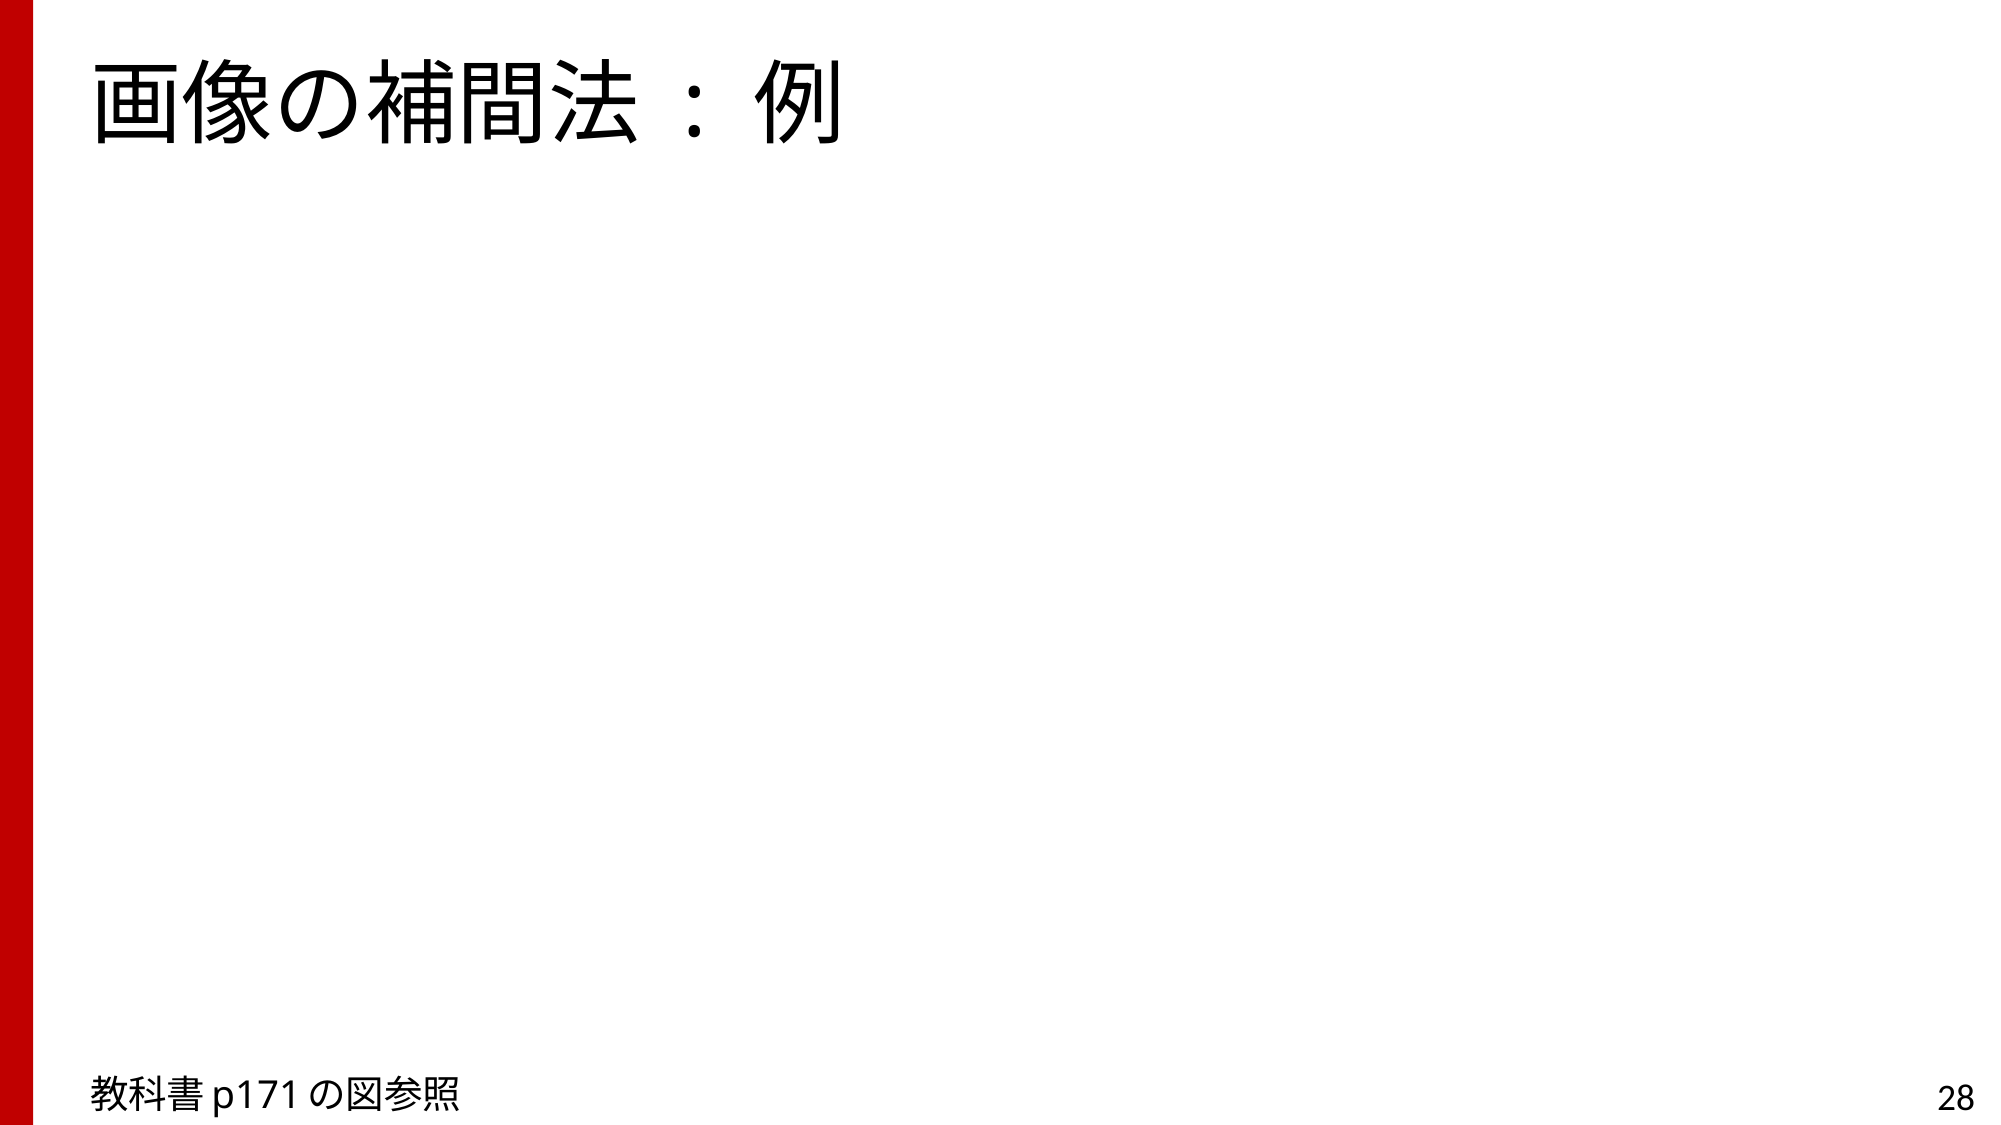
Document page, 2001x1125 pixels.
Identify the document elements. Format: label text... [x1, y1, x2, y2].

list 教科書p171の図参照 [75, 1068, 1539, 1125]
title 画像の補間法 : 例 [75, 46, 1958, 167]
slide_number 28 [1539, 1065, 1990, 1125]
